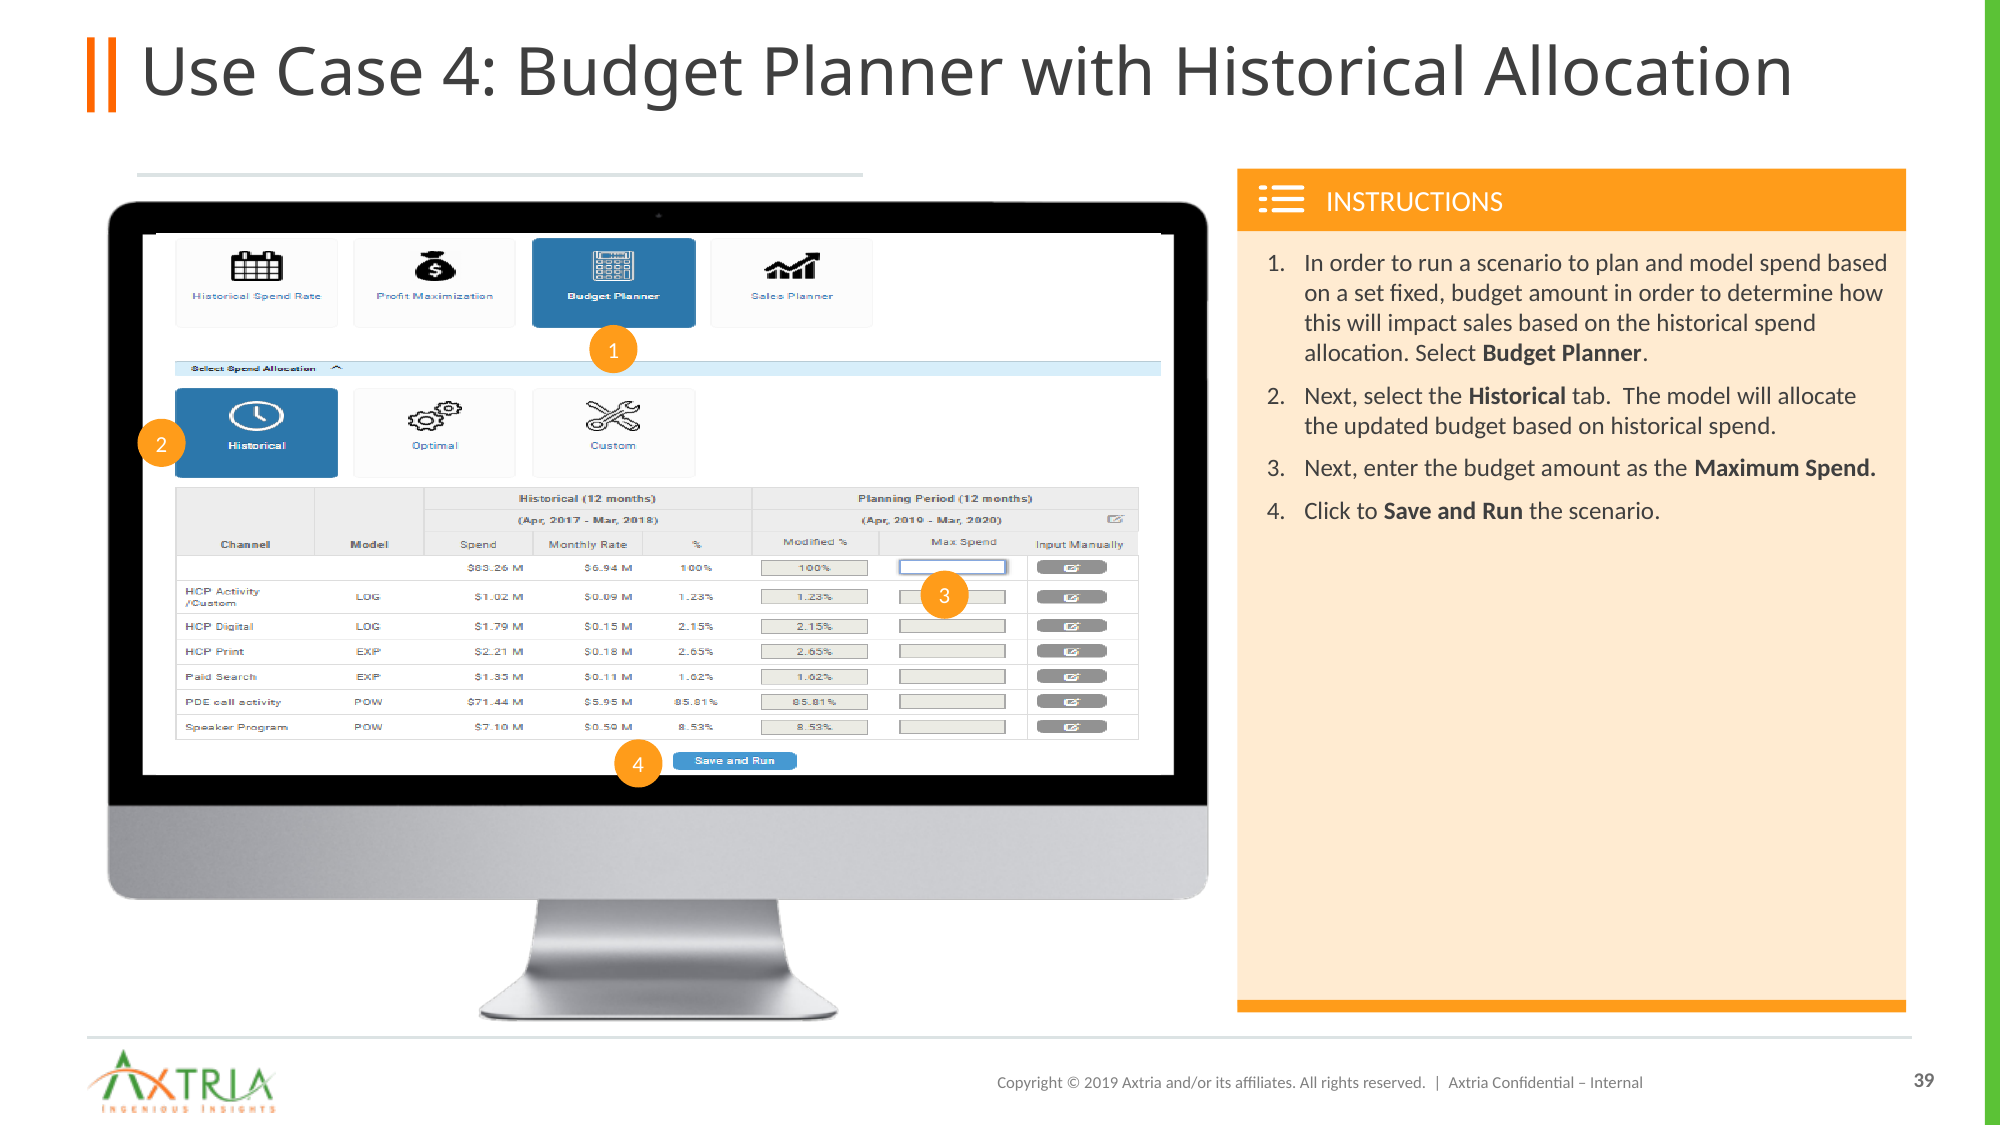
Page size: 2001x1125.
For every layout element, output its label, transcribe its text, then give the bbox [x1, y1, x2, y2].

text_box [1258, 185, 1268, 190]
text_box In order to run a scenario to plan and model spend based on a set fixed, budget amount in order to determine how this will impact sales based on the historical spend allocation. Select Budget Planner. Next, select the Historical tab. The model will allocate the updated budget based on historical spend. Next, enter the budget amount as the Maximum Spend. Click to Save and Run the scenario. [1236, 232, 1907, 999]
text_box [1236, 999, 1907, 1013]
text_box [1271, 185, 1305, 190]
title Use Case 4: Budget Planner with Historical Allocation [140, 40, 1937, 107]
picture [93, 199, 1221, 1025]
text_box [1271, 196, 1305, 202]
text_box [1258, 208, 1268, 213]
picture [87, 1049, 276, 1113]
text_box INSTRUCTIONS [1236, 168, 1907, 232]
text_box [1271, 208, 1305, 213]
text_box [1258, 196, 1268, 202]
